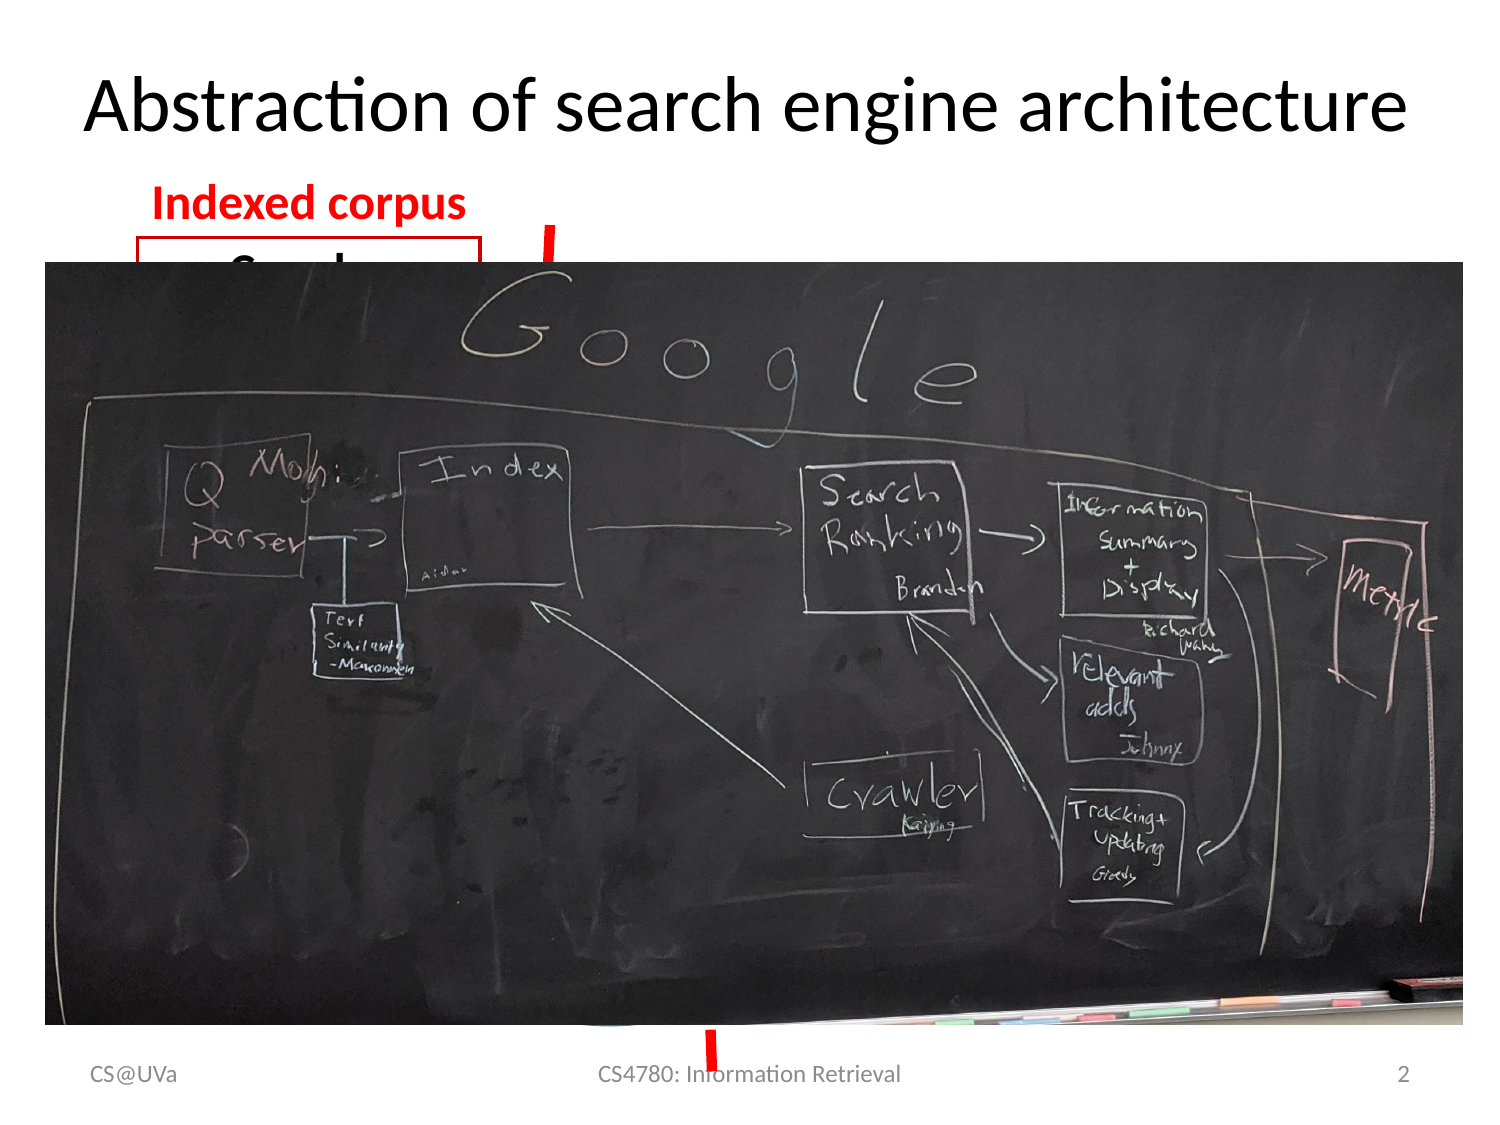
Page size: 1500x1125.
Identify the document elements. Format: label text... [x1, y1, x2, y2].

picture [44, 262, 1463, 1026]
text_box [702, 1035, 711, 1042]
title Abstraction of search engine architecture [12, 12, 1482, 188]
slide_number CS@UVa [75, 1042, 425, 1103]
footer CS4780: Information Retrieval [512, 1042, 988, 1103]
text_box Indexed corpus [136, 161, 538, 237]
slide_number 2 [1074, 1042, 1425, 1103]
text_box Crawler [137, 237, 481, 260]
text_box [548, 224, 557, 260]
